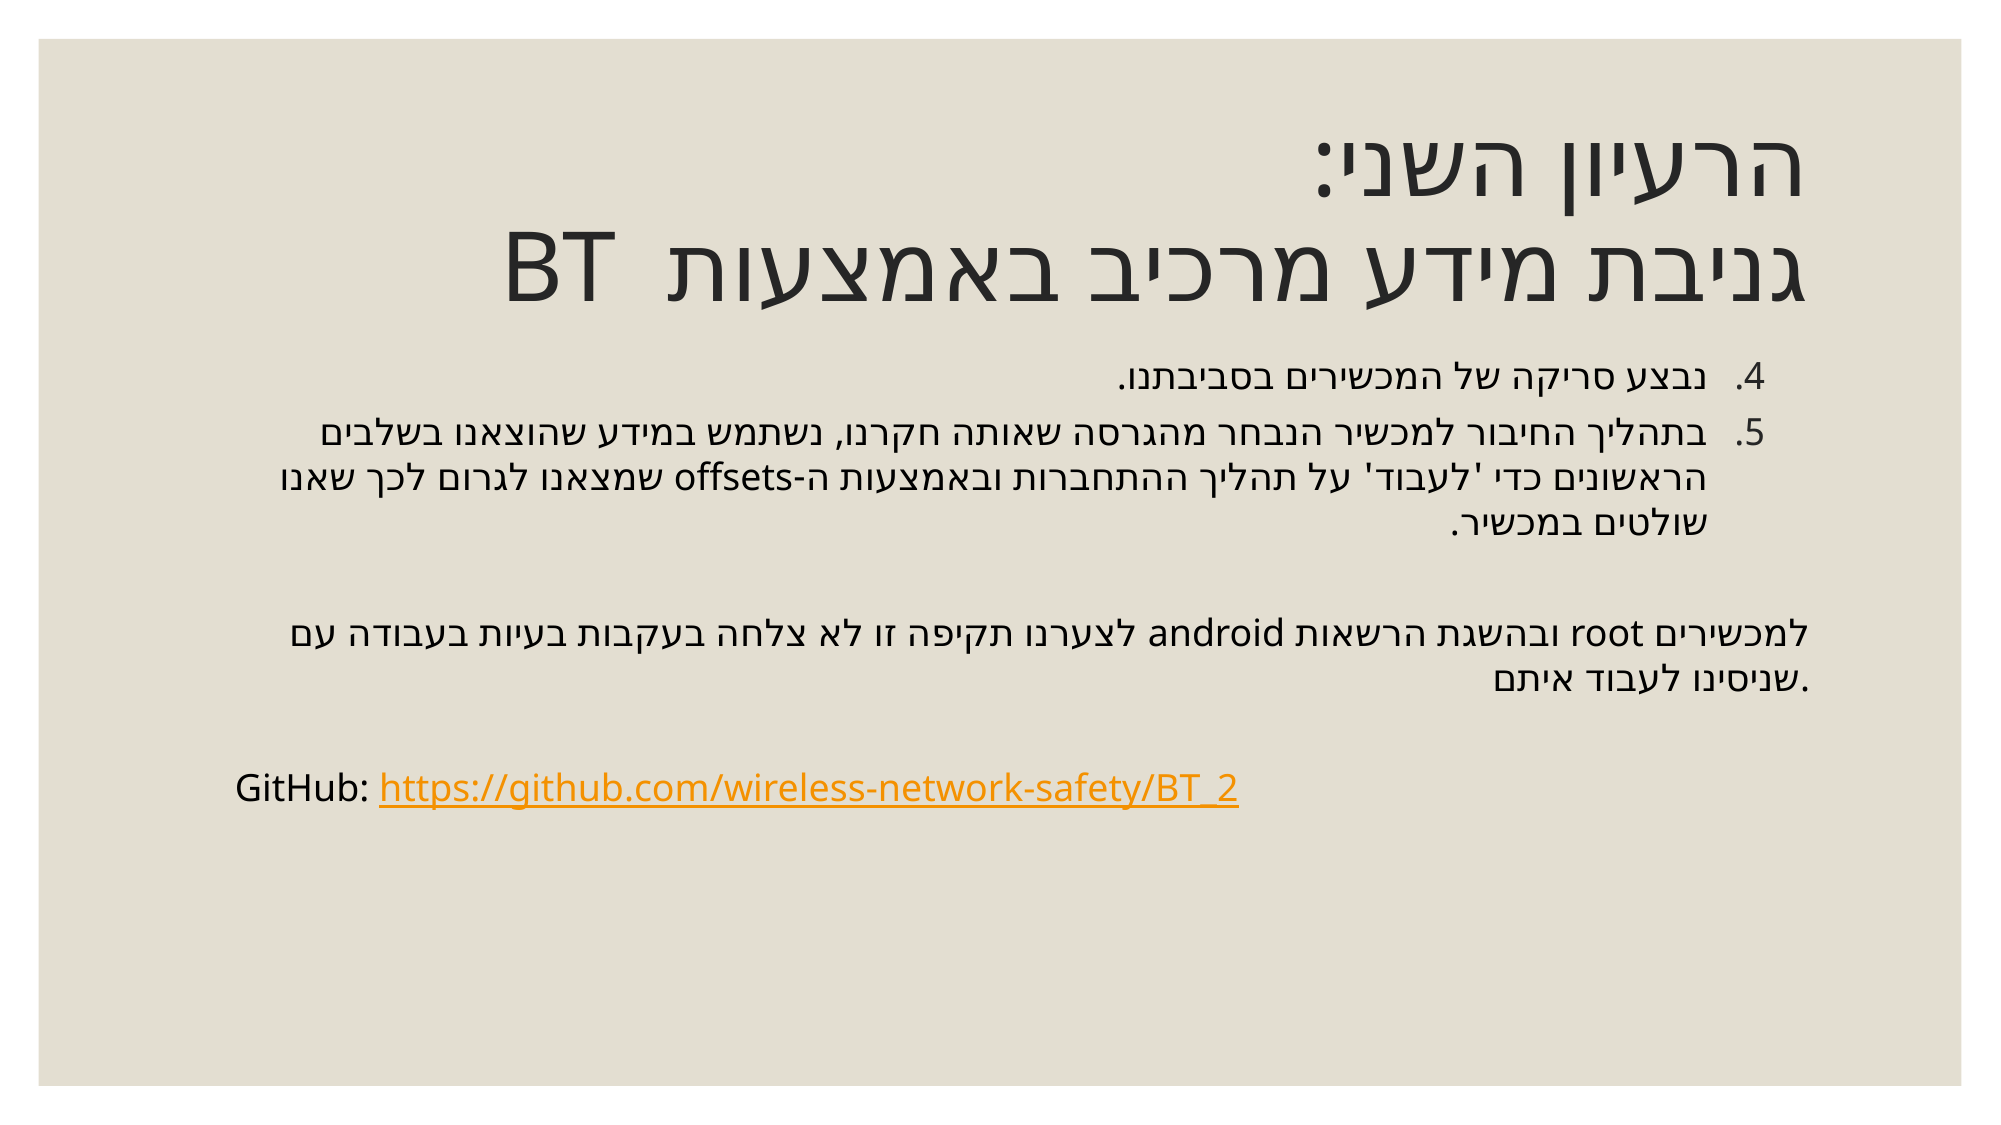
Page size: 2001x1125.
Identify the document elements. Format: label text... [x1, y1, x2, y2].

title הרעיון השני: גניבת מידע מרכיב באמצעות BT [174, 105, 1825, 331]
list נבצע סריקה של המכשירים בסביבתנו. בתהליך החיבור למכשיר הנבחר מהגרסה שאותה חקרנו, נשתמש במידע שהוצאנו בשלבים הראשונים כדי 'לעבוד' על תהליך ההתחברות ובאמצעות ה-offsets שמצאנו לגרום לכך שאנו שולטים במכשיר. לצערנו תקיפה זו לא צלחה בעקבות בעיות בעבודה עם android ובהשגת הרשאות root למכשירים שניסינו לעבוד איתם. GitHub: https://github.com/wireless-network-safety/BT_2 [174, 345, 1825, 990]
